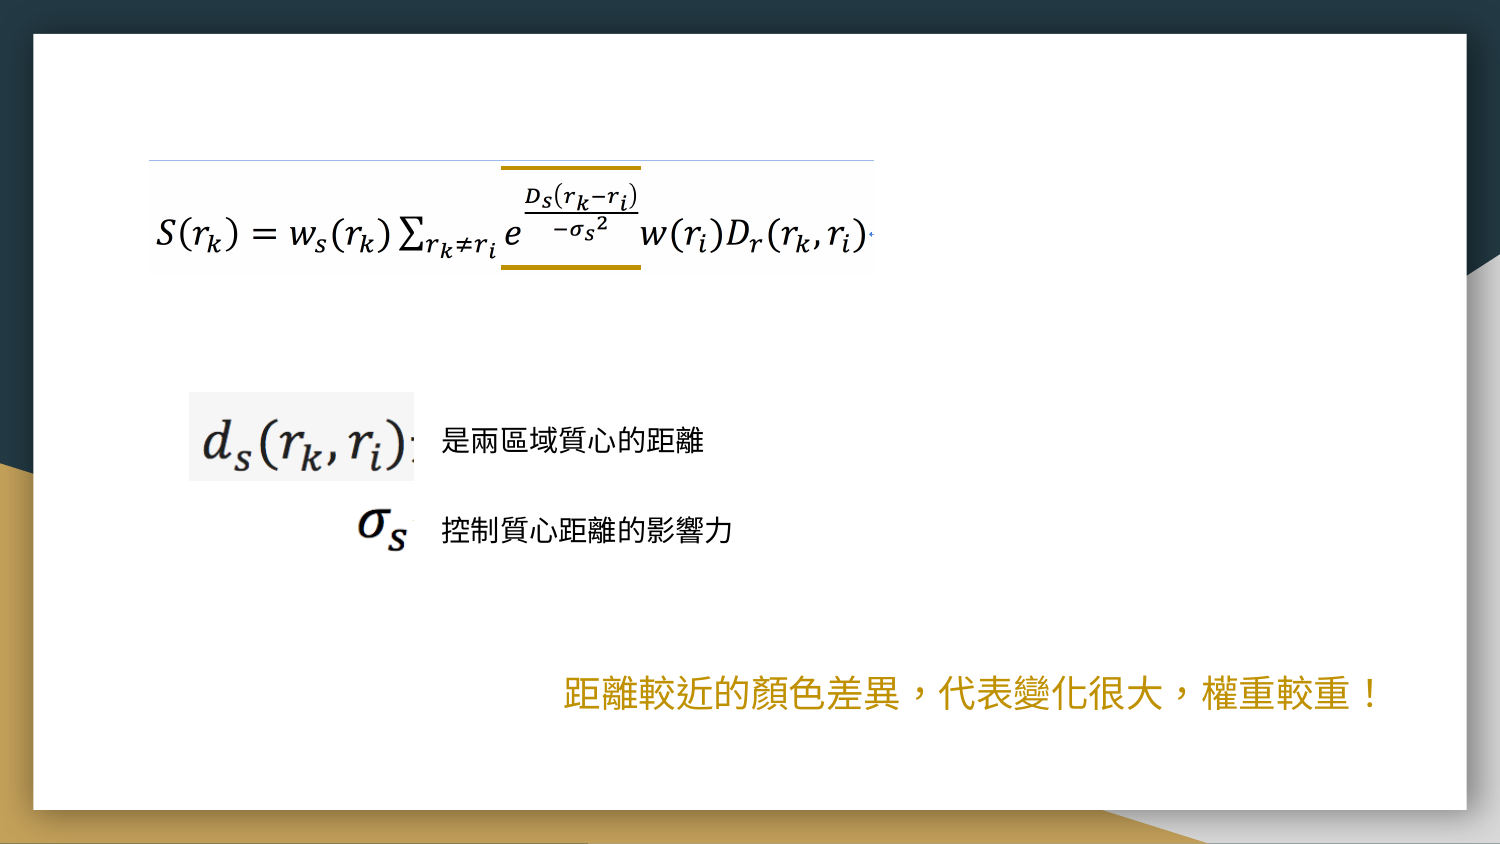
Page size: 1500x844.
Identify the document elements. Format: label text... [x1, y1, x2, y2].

picture [149, 159, 874, 275]
text_box 控制質心距離的影響力 [426, 497, 1337, 604]
picture [189, 391, 414, 481]
picture [343, 489, 414, 564]
text_box 距離較近的顏色差異，代表變化很大，權重較重！ [521, 638, 1432, 746]
text_box 是兩區域質心的距離 [426, 407, 1337, 497]
